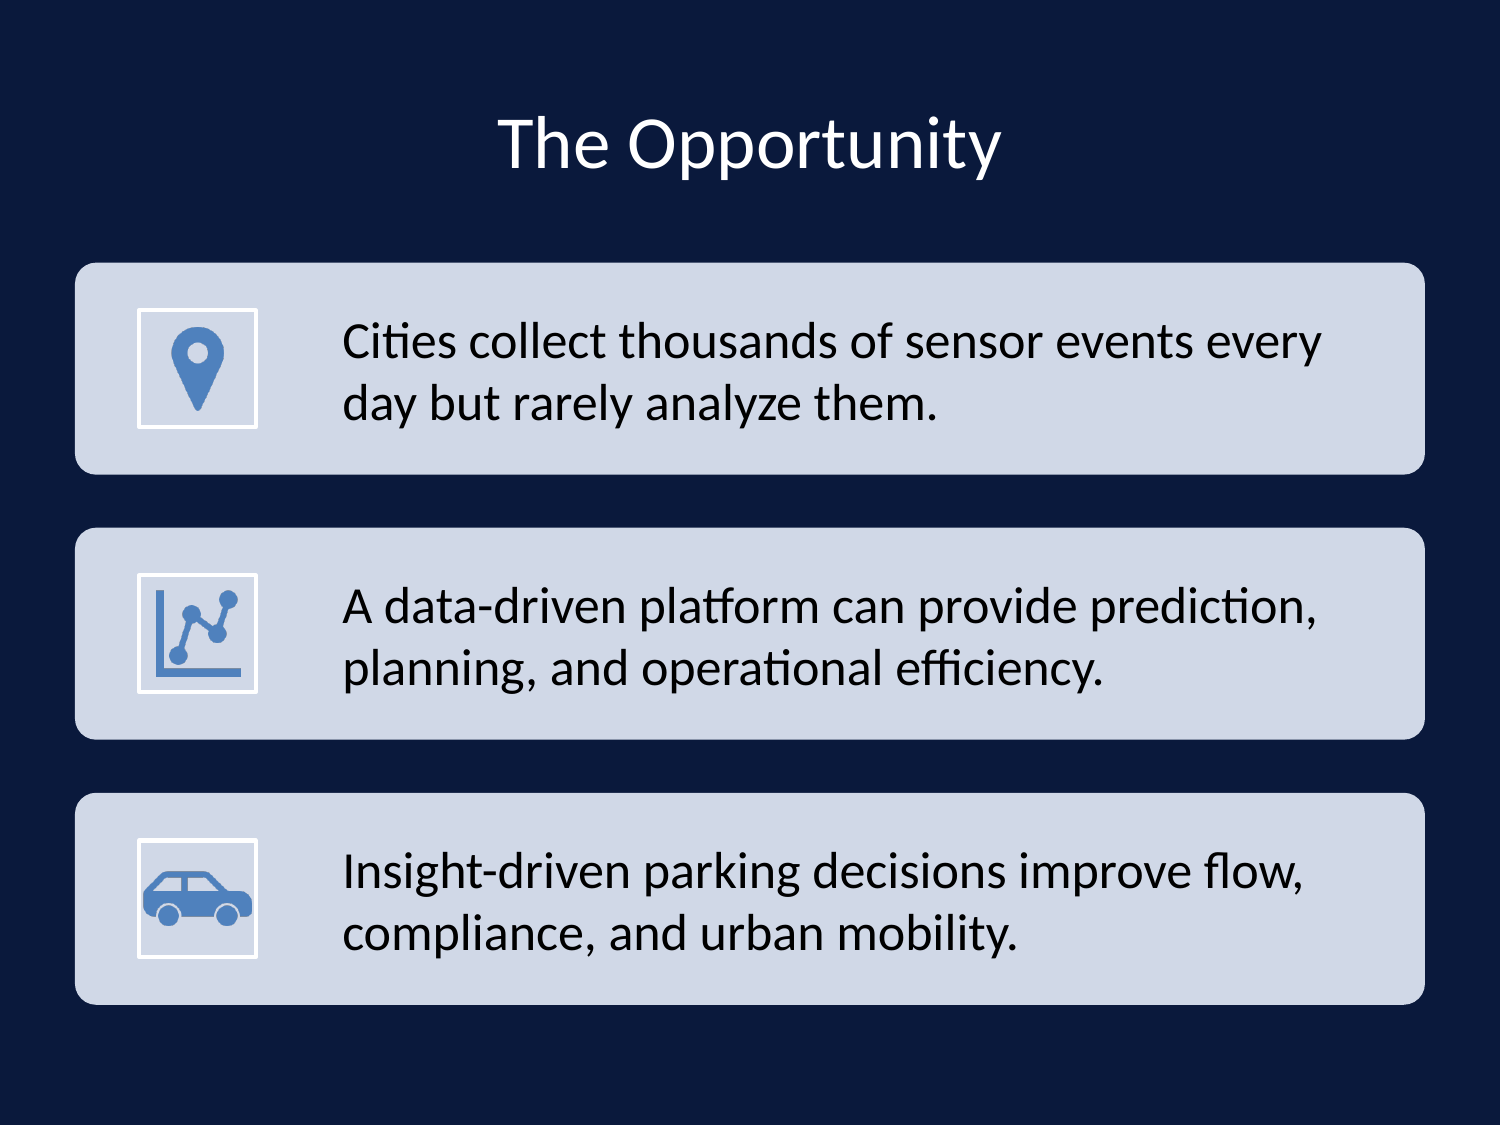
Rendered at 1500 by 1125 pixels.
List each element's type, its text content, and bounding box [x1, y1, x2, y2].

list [74, 262, 1426, 1006]
title The Opportunity [75, 45, 1425, 233]
